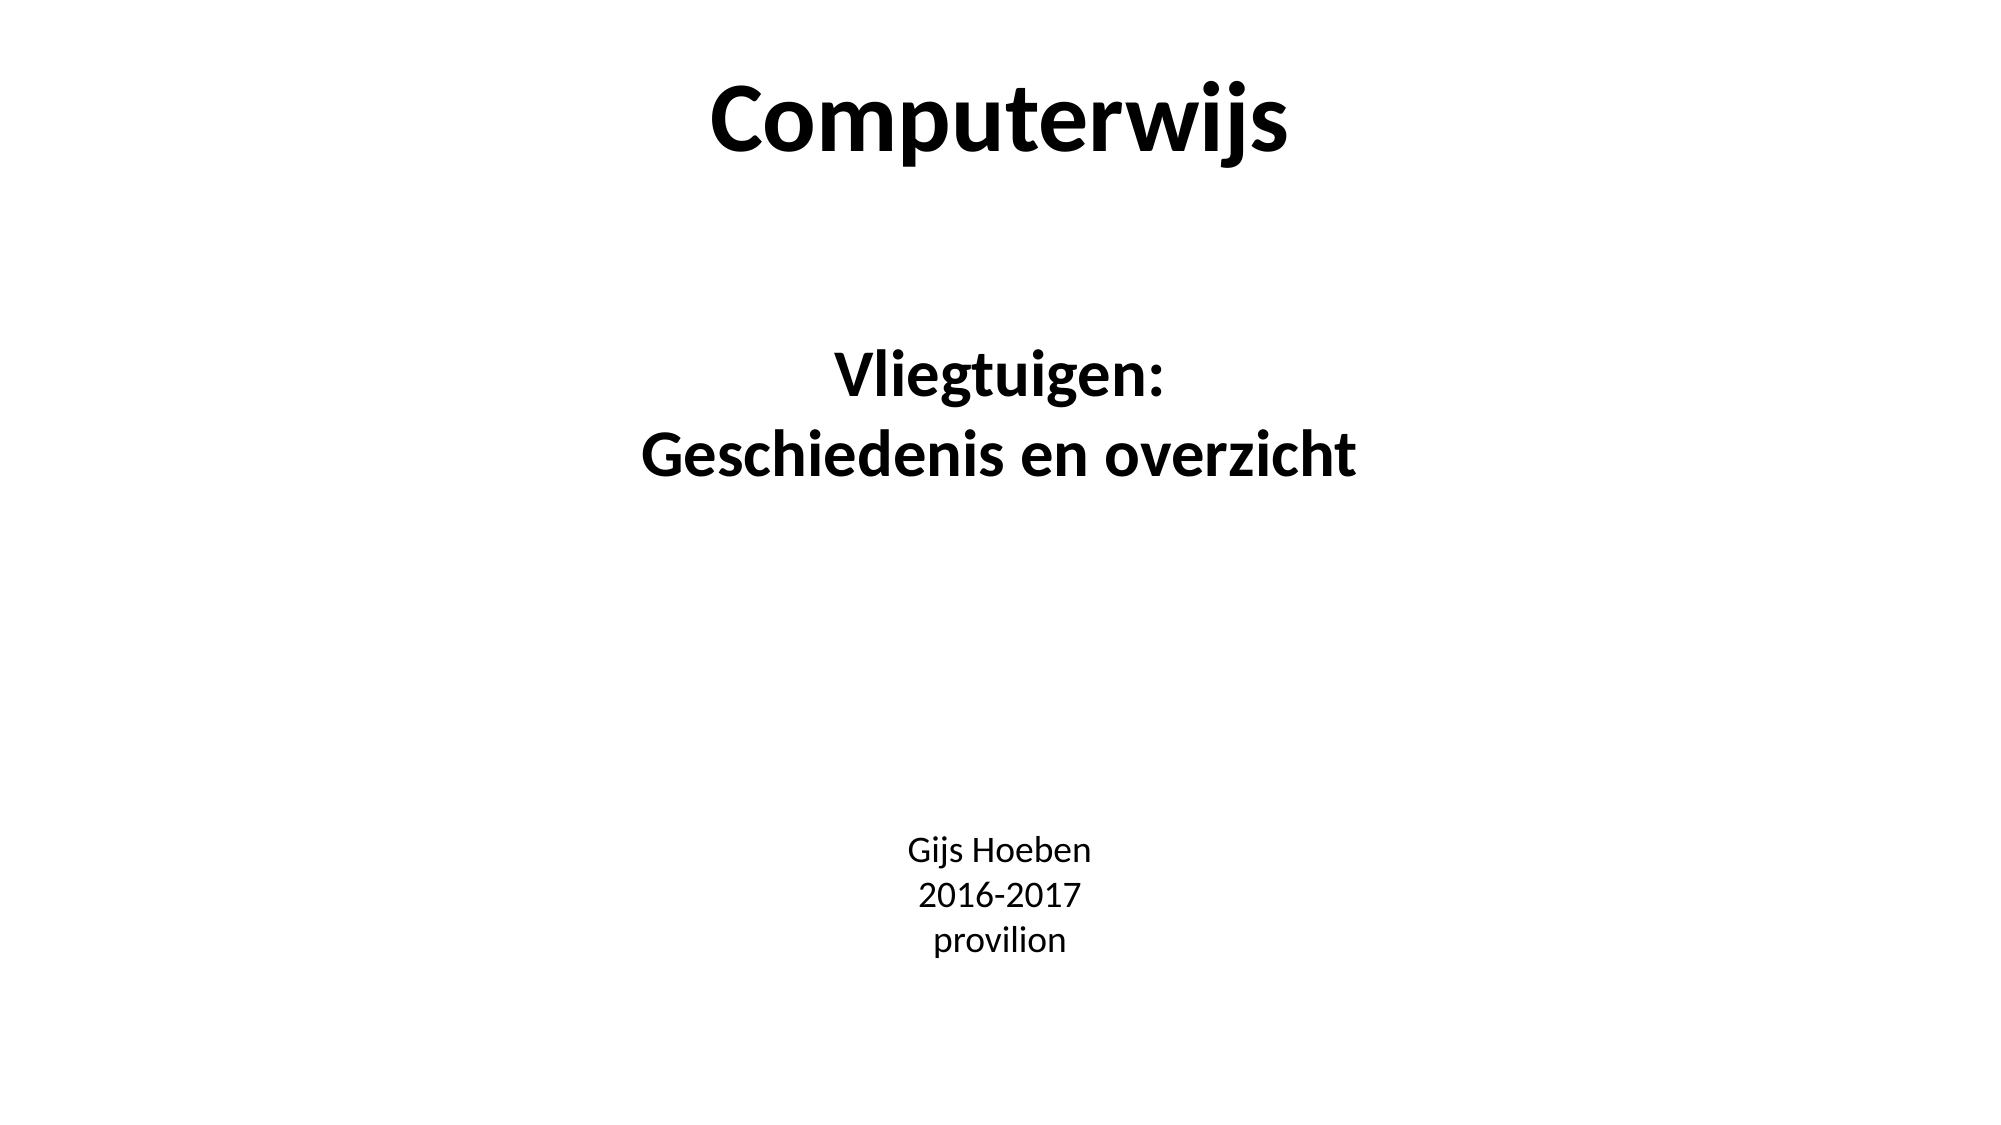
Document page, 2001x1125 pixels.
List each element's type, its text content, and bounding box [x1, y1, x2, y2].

text_box Computerwijs [694, 43, 1306, 179]
text_box Vliegtuigen: Geschiedenis en overzicht [615, 322, 1385, 497]
text_box Gijs Hoeben 2016-2017 provilion [700, 817, 1299, 968]
